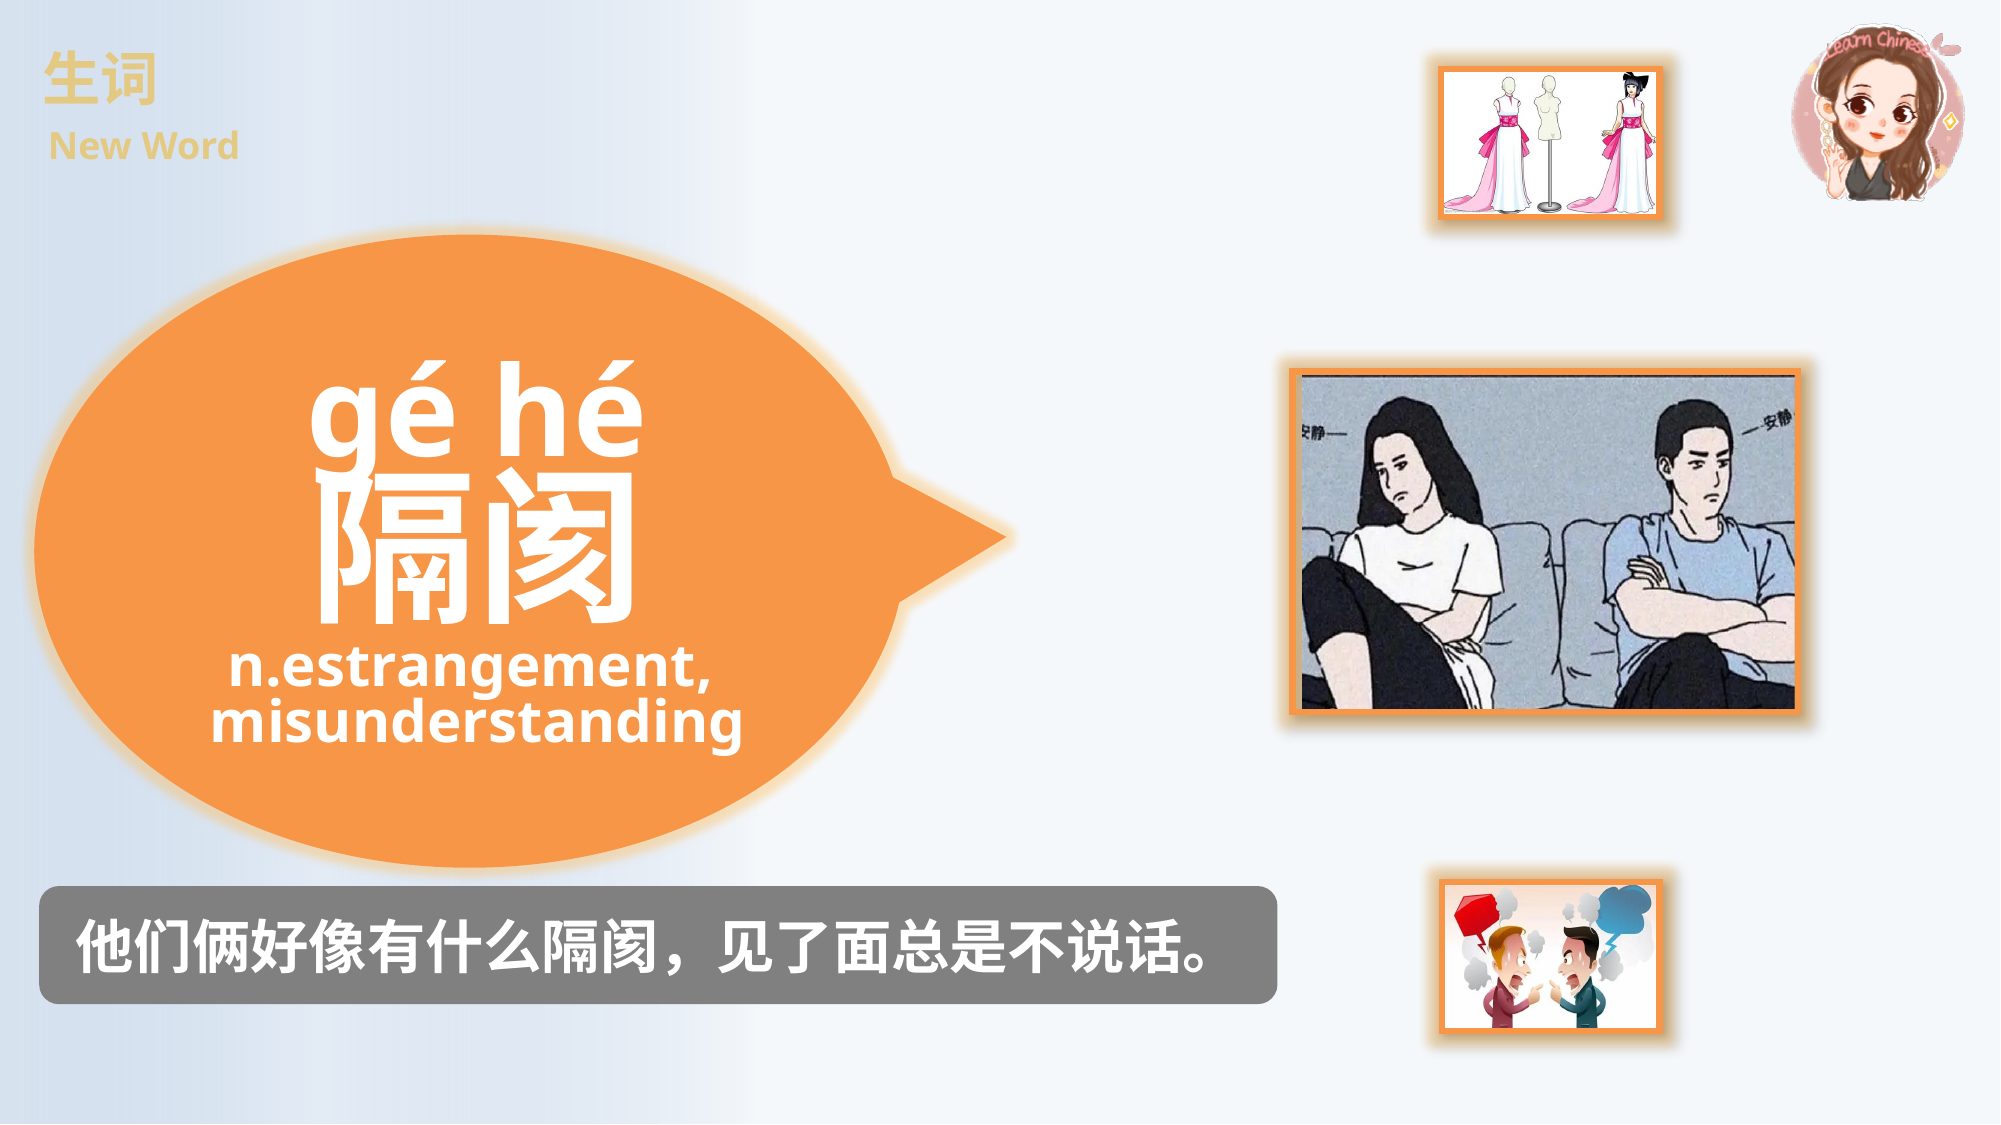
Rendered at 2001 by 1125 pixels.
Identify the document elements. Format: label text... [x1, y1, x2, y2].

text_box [27, 239, 928, 864]
text_box 生词 [27, 35, 174, 120]
text_box New Word [33, 115, 256, 175]
picture [0, 0, 2001, 1125]
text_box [39, 886, 1278, 1005]
